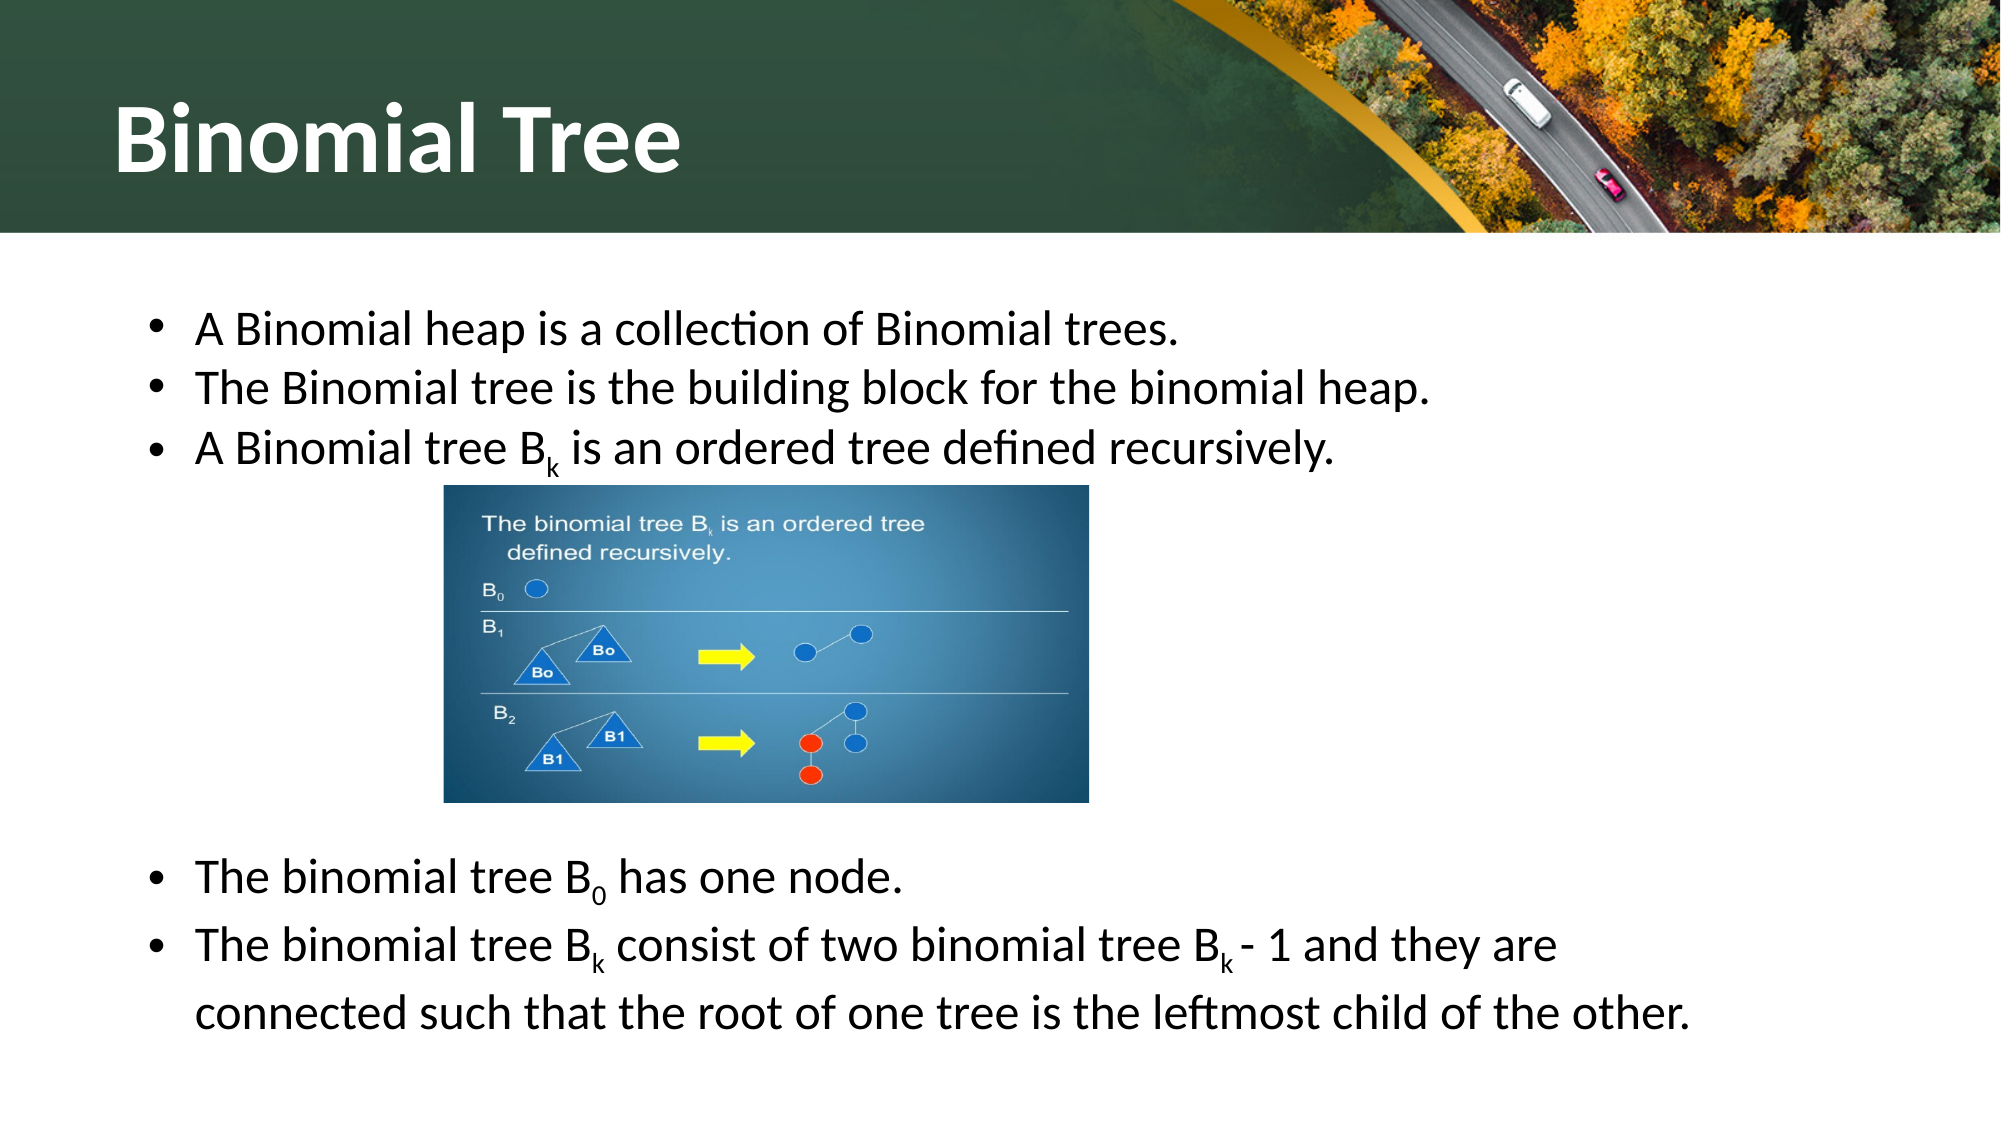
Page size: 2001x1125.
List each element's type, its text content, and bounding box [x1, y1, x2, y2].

text_box A Binomial heap is a collection of Binomial trees. The Binomial tree is the building block for the binomial heap. A Binomial tree Bk is an ordered tree defined recursively. The binomial tree B0 has one node. The binomial tree Bk consist of two binomial tree Bk - 1 and they are connected such that the root of one tree is the leftmost child of the other. [133, 287, 1797, 1048]
picture [0, 0, 2001, 1125]
list [24, 139, 1009, 244]
title Binomial Tree [98, 49, 1905, 217]
